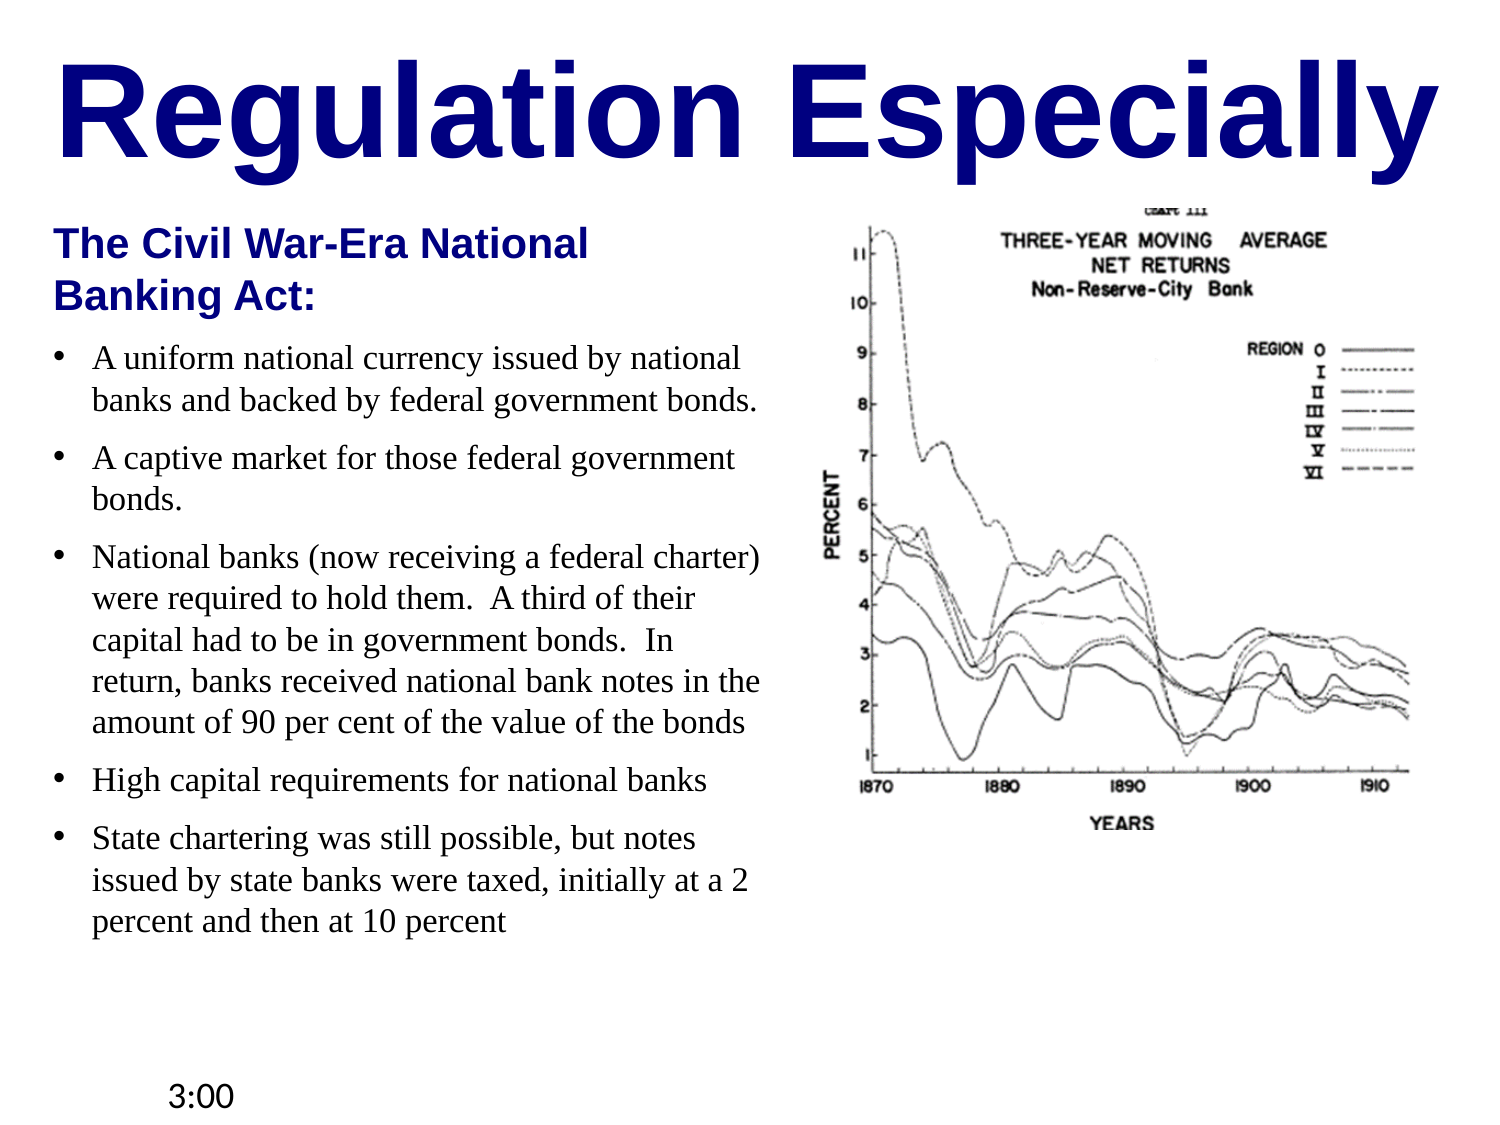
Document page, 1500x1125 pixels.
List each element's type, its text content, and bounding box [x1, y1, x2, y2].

text_box The Civil War-Era National Banking Act: A uniform national currency issued by national banks and backed by federal government bonds. A captive market for those federal government bonds. National banks (now receiving a federal charter) were required to hold them. A third of their capital had to be in government bonds. In return, banks received national bank notes in the amount of 90 per cent of the value of the bonds High capital requirements for national banks State chartering was still possible, but notes issued by state banks were taxed, initially at a 2 percent and then at 10 percent [45, 209, 771, 1043]
picture [770, 208, 1453, 830]
text_box 3:00 [160, 1064, 243, 1124]
text_box Regulation Especially [45, 0, 1452, 209]
